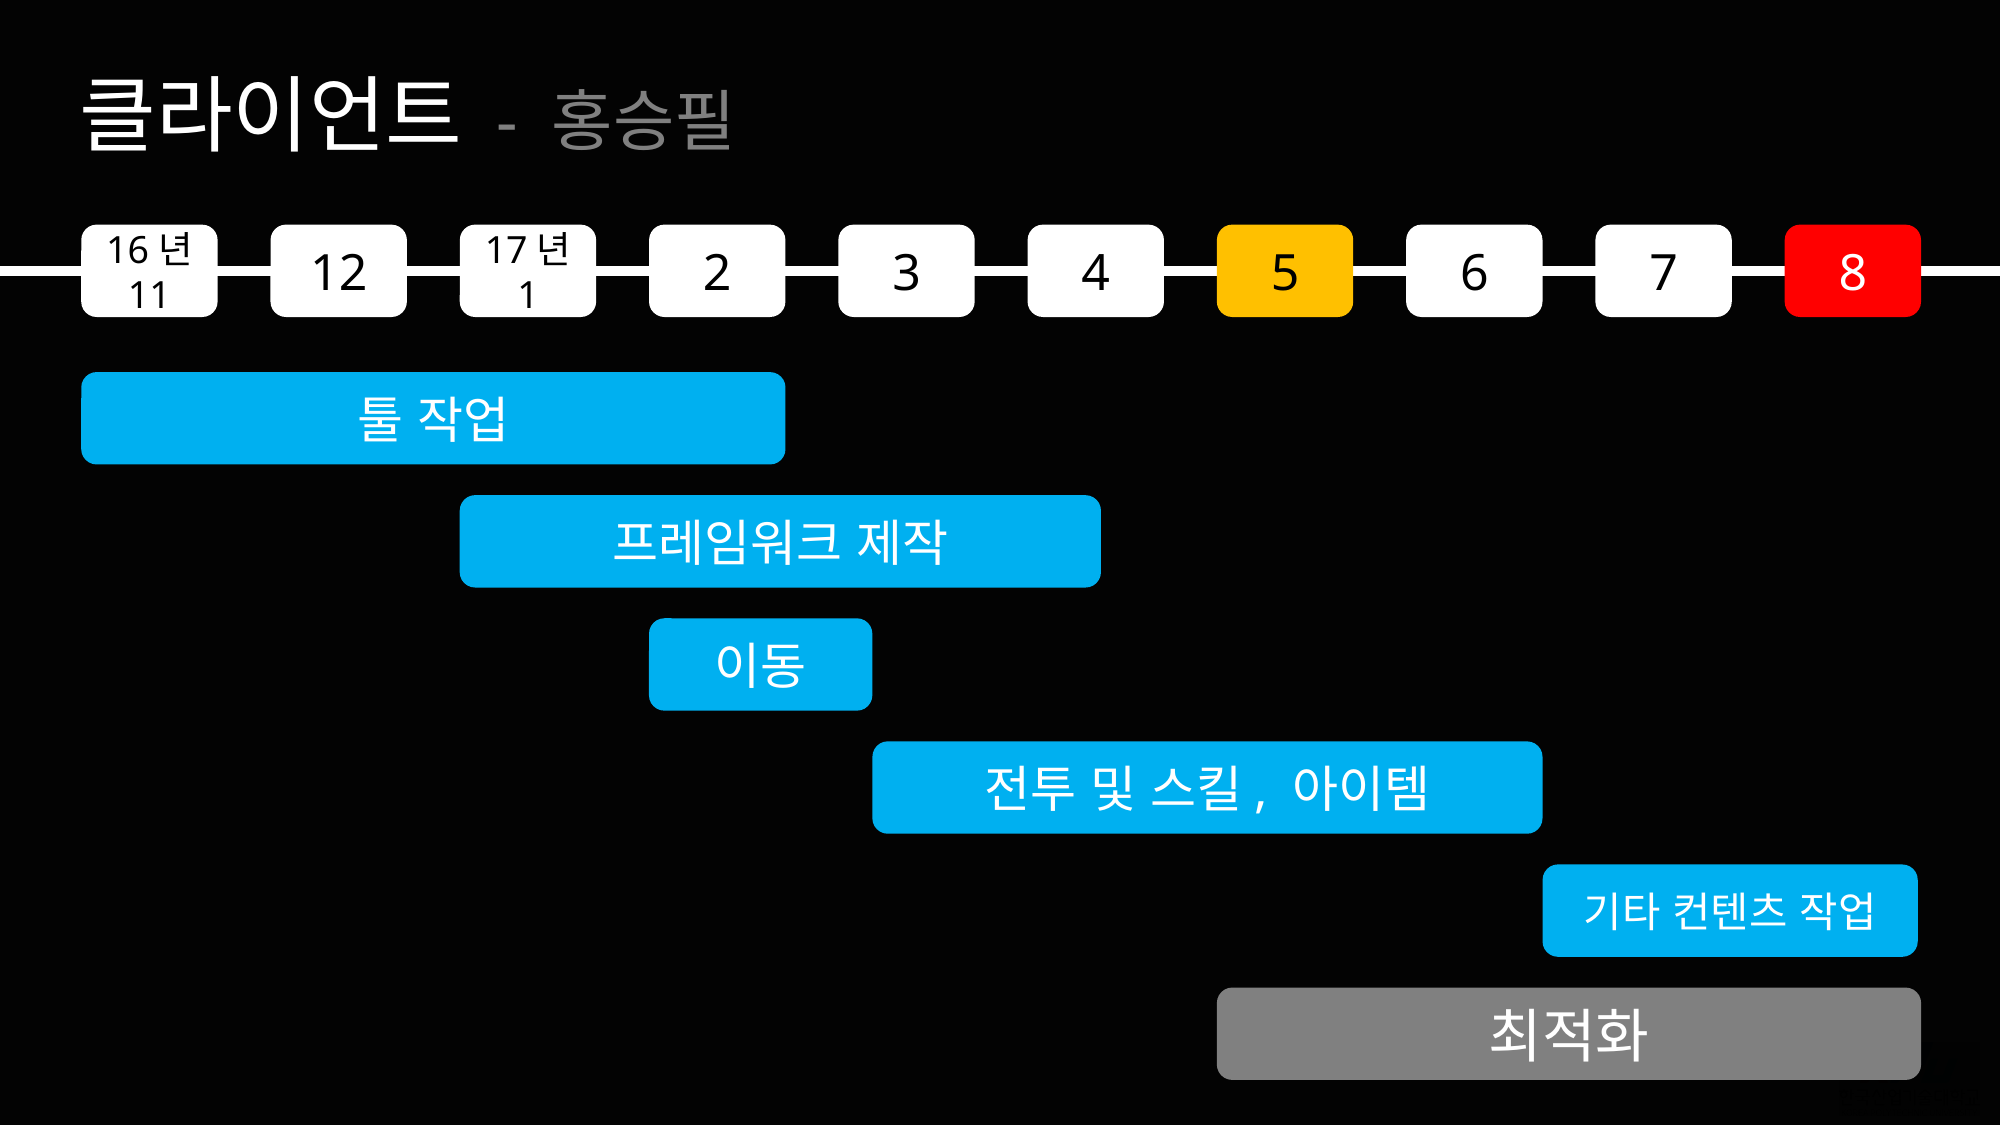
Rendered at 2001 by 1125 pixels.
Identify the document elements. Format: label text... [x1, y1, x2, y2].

text_box 3 [837, 223, 976, 270]
text_box 클라이언트 - 홍승필 [64, 54, 752, 170]
text_box 2 [648, 223, 787, 270]
text_box 전투 및 스킬, 아이템 [871, 740, 1544, 835]
text_box 6 [1405, 271, 1544, 319]
text_box 5 [1215, 271, 1355, 319]
text_box 최적화 [1215, 986, 1923, 1081]
text_box 4 [1026, 271, 1166, 319]
text_box 5 [1215, 223, 1355, 270]
text_box [0, 0, 2000, 266]
text_box 7 [1594, 271, 1733, 319]
text_box 17년 1 [458, 271, 598, 319]
text_box 16년 11 [80, 223, 219, 270]
text_box 7 [1594, 223, 1733, 270]
text_box 툴 작업 [80, 371, 787, 466]
text_box 3 [837, 271, 976, 319]
text_box 기타 컨텐츠 작업 [1541, 863, 1919, 958]
text_box [0, 276, 2000, 1125]
text_box 6 [1405, 223, 1544, 270]
text_box 프레임워크 제작 [458, 494, 1102, 589]
text_box 8 [1783, 271, 1923, 319]
text_box 17년 1 [458, 223, 598, 270]
text_box 2 [647, 271, 787, 319]
text_box 12 [269, 271, 408, 319]
text_box 12 [269, 223, 408, 270]
text_box 8 [1783, 223, 1923, 270]
text_box 4 [1026, 223, 1166, 270]
text_box 이동 [647, 617, 874, 712]
text_box 16년 11 [80, 271, 219, 319]
